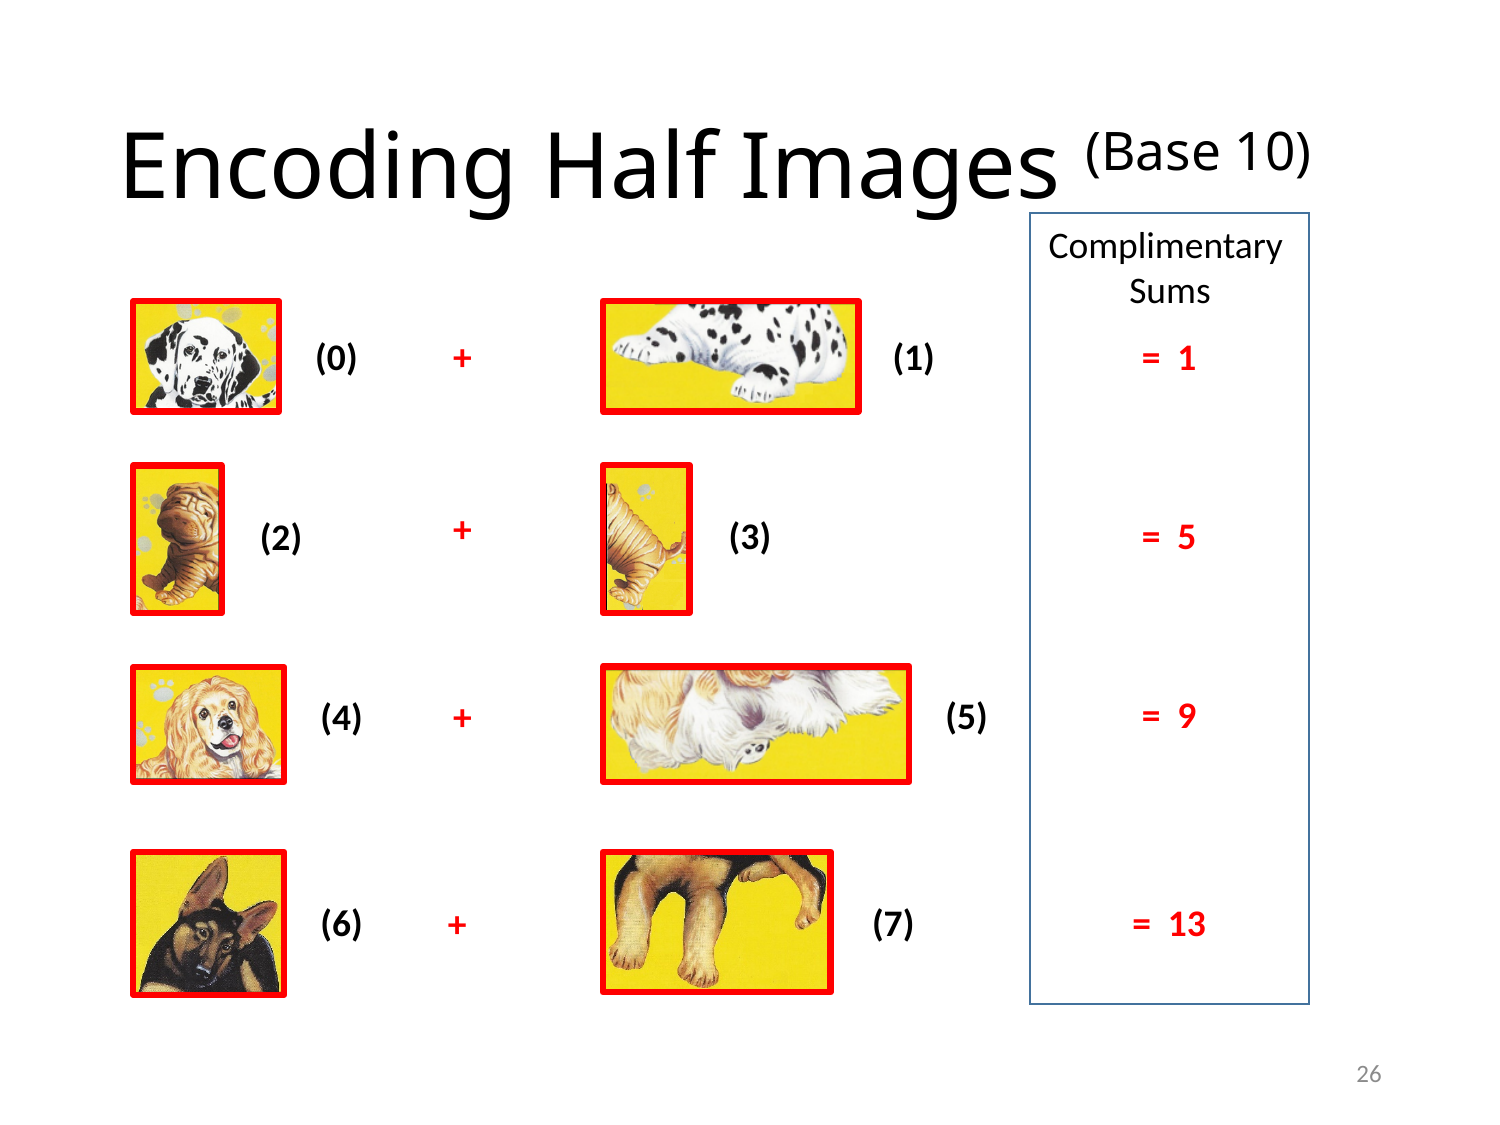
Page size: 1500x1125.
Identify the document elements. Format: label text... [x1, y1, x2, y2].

picture [136, 855, 282, 992]
text_box + [402, 325, 523, 386]
picture [136, 304, 276, 409]
text_box (0) [276, 325, 397, 386]
picture [605, 468, 687, 610]
title Encoding Half Images (Base 10) [103, 59, 1397, 278]
text_box (4) [282, 685, 402, 746]
picture [136, 670, 282, 780]
picture [605, 669, 907, 779]
text_box [1029, 212, 1310, 1005]
picture [605, 303, 856, 409]
text_box (5) [907, 684, 1028, 745]
text_box + [402, 685, 523, 746]
picture [605, 854, 828, 990]
text_box + [396, 893, 518, 953]
text_box + [402, 497, 523, 557]
text_box (6) [282, 891, 403, 952]
text_box (2) [220, 505, 342, 566]
picture [136, 468, 219, 610]
text_box (1) [856, 325, 975, 386]
text_box (7) [832, 891, 954, 952]
text_box (3) [689, 504, 811, 565]
slide_number 26 [1059, 1042, 1397, 1103]
